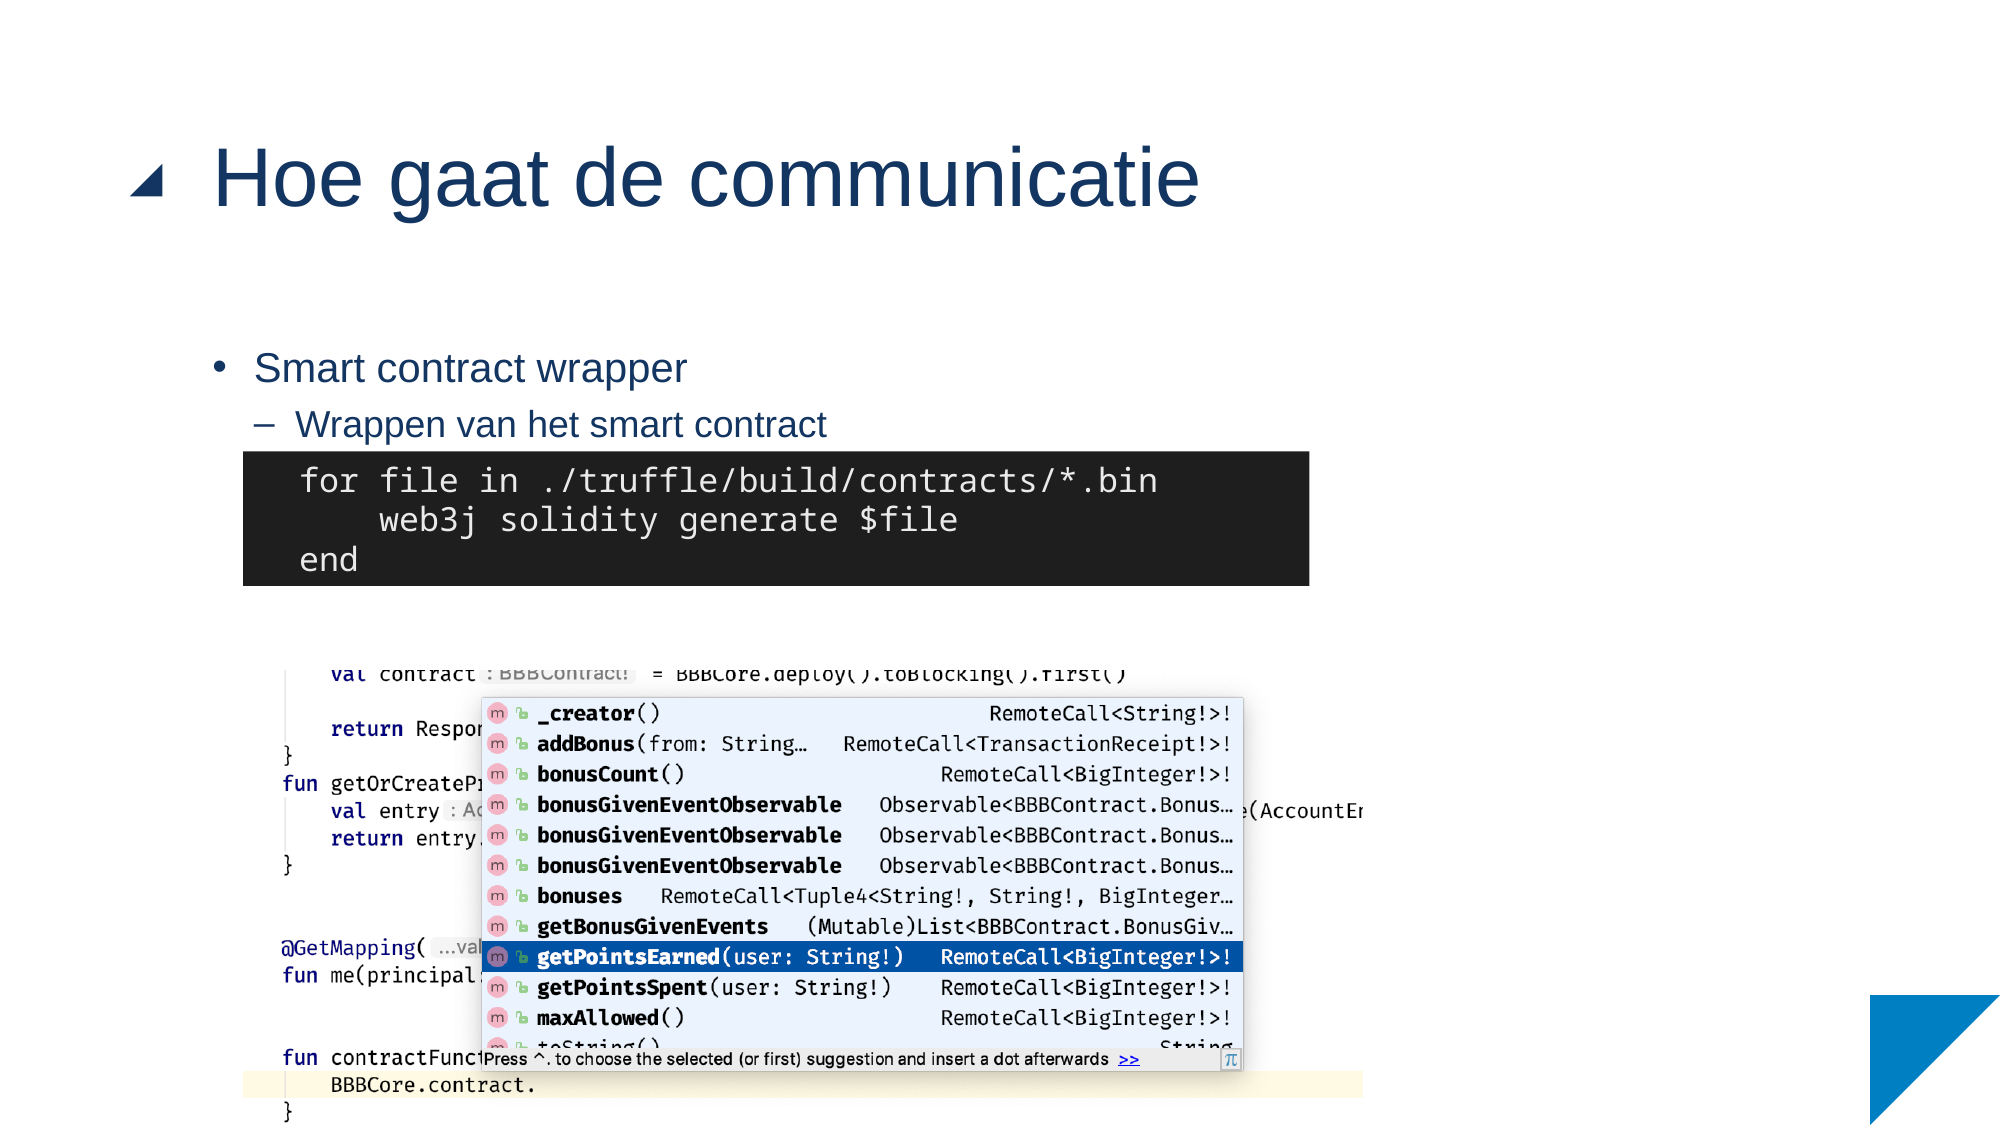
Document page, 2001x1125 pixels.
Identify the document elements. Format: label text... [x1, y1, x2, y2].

text_box for file in ./truffle/build/contracts/*.bin web3j solidity generate $file end [243, 451, 1310, 586]
title Hoe gaat de communicatie [212, 118, 1831, 330]
list Smart contract wrapper Wrappen van het smart contract Gebruiken het in de JVM [212, 330, 1831, 1010]
picture [243, 670, 1363, 1125]
